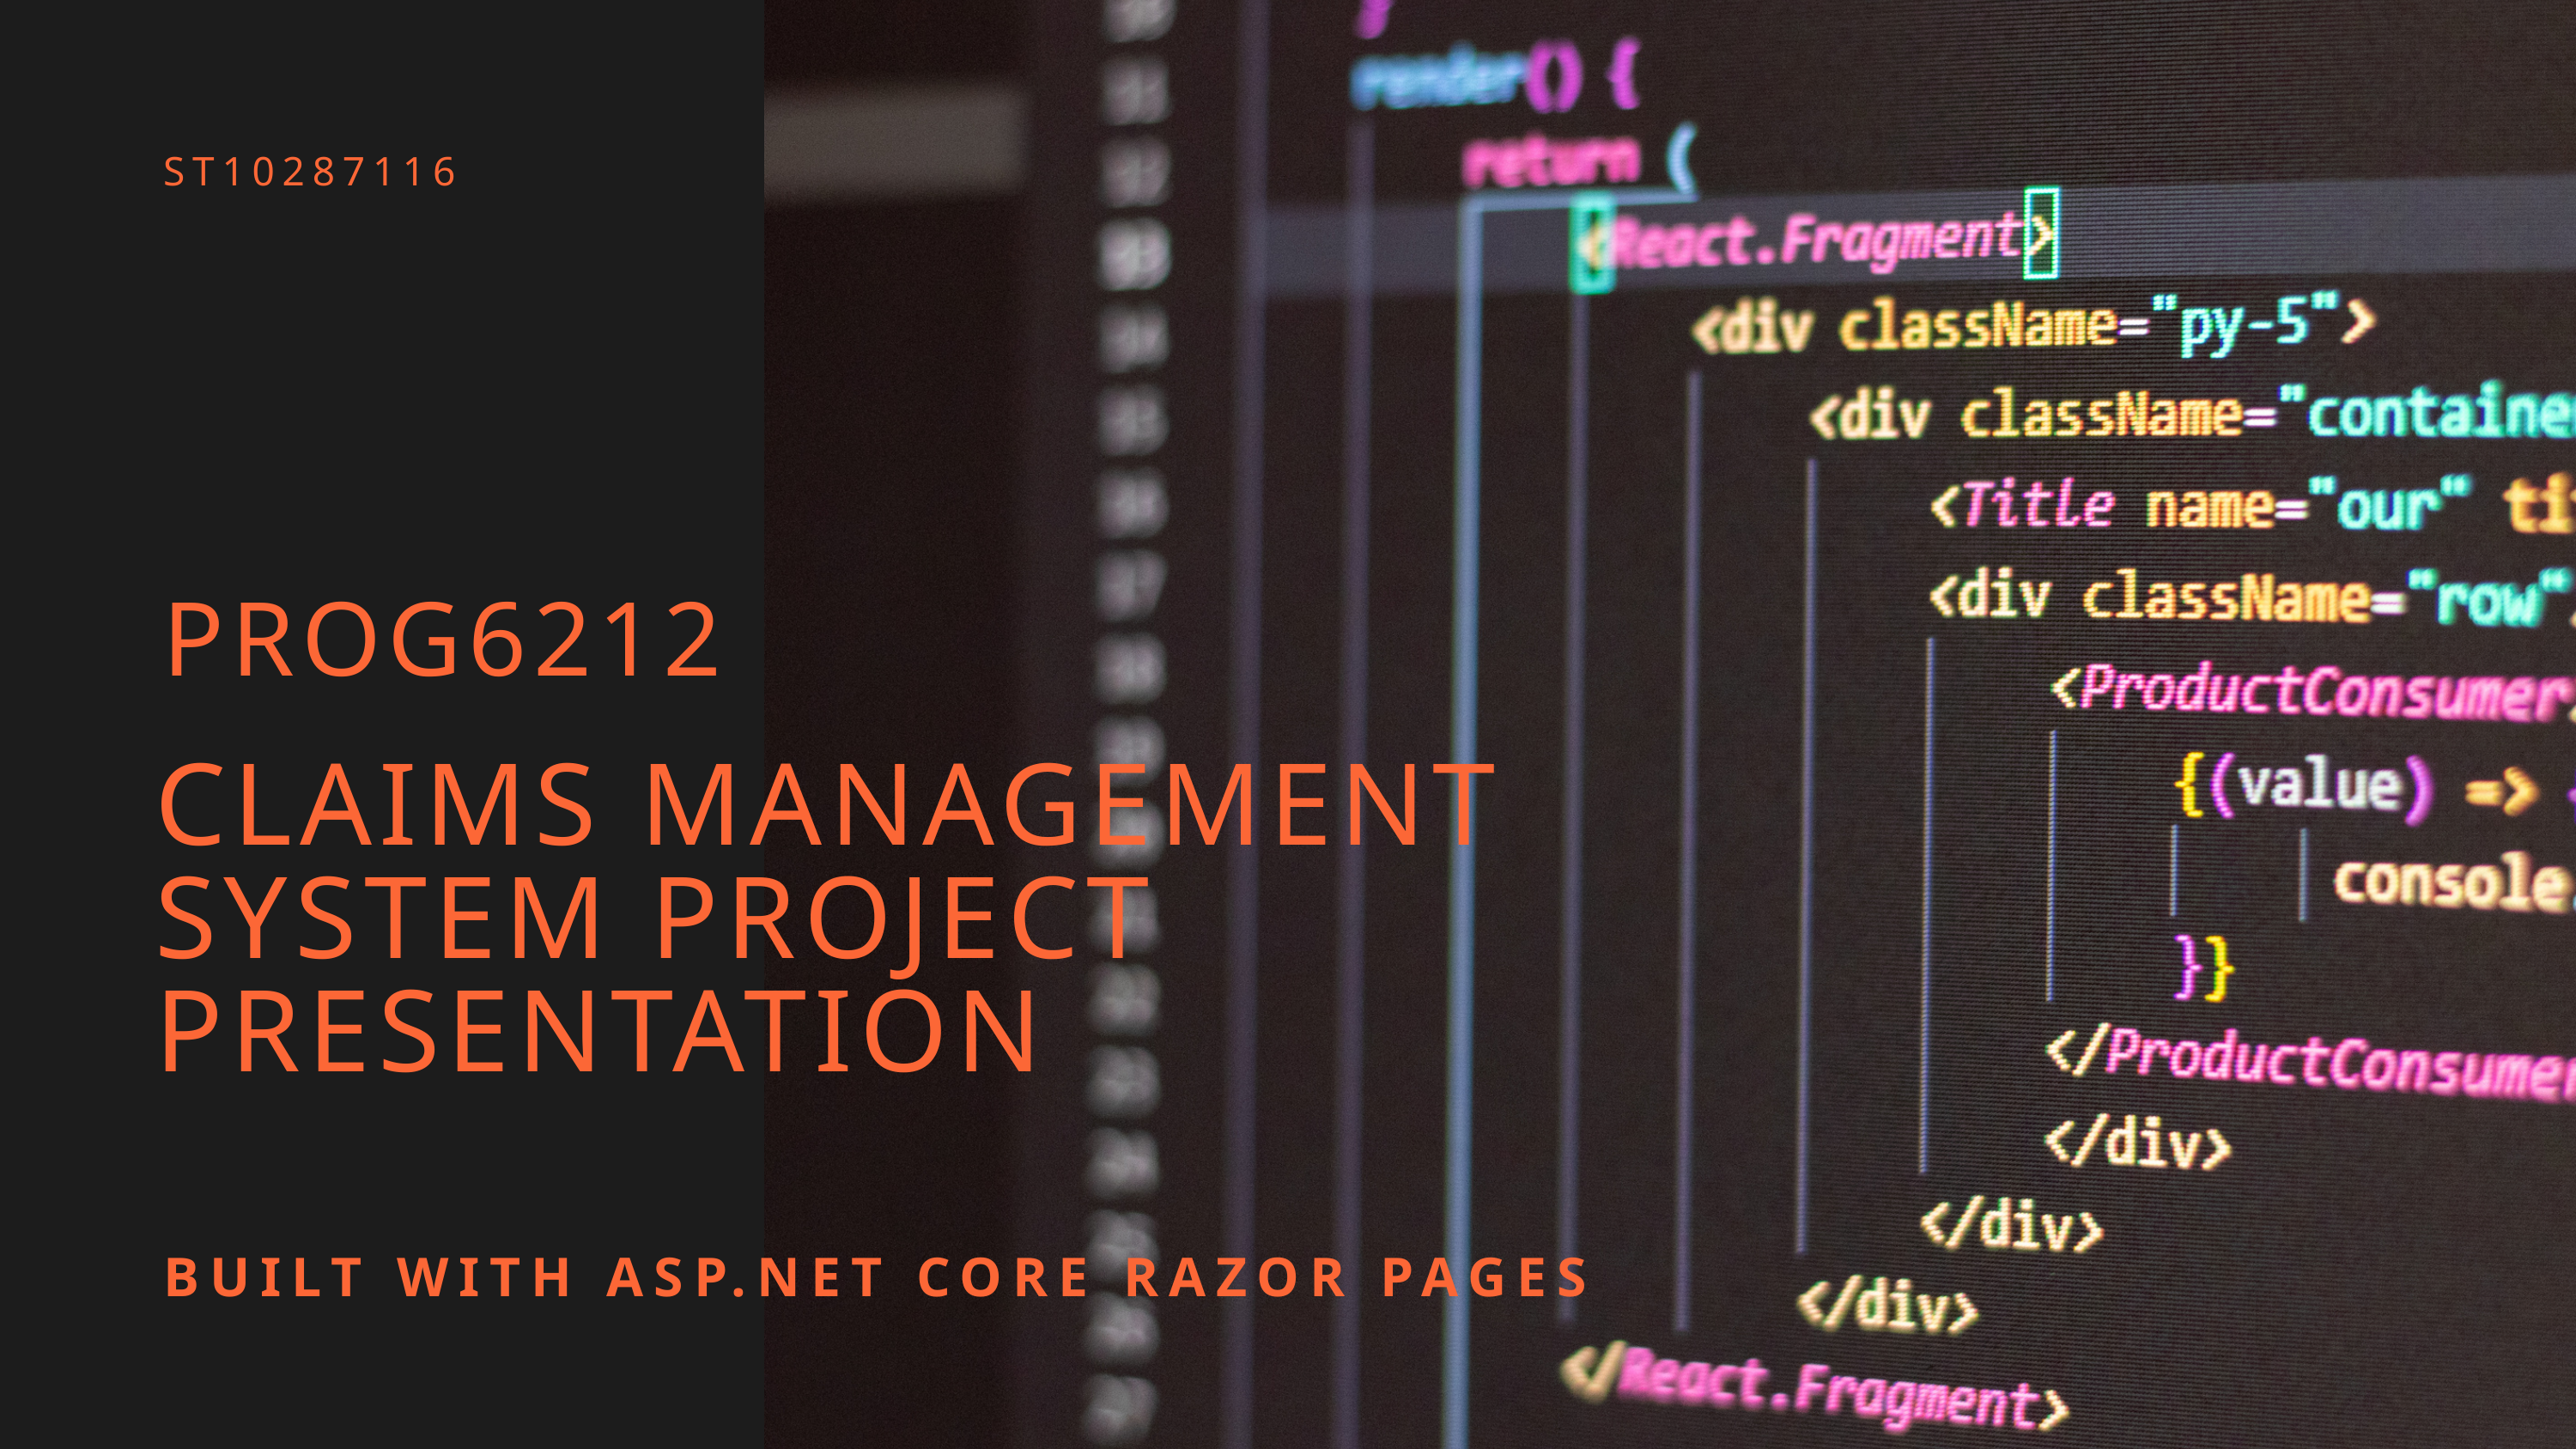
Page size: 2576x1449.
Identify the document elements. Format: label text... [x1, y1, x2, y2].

text_box [764, 0, 2576, 1449]
text_box PROG6212 [163, 594, 917, 697]
text_box ST10287116 [163, 137, 653, 194]
text_box BUILT WITH ASP.NET CORE RAZOR PAGES [163, 1232, 1592, 1308]
text_box CLAIMS MANAGEMENT SYSTEM PROJECT PRESENTATION [155, 755, 1805, 1094]
